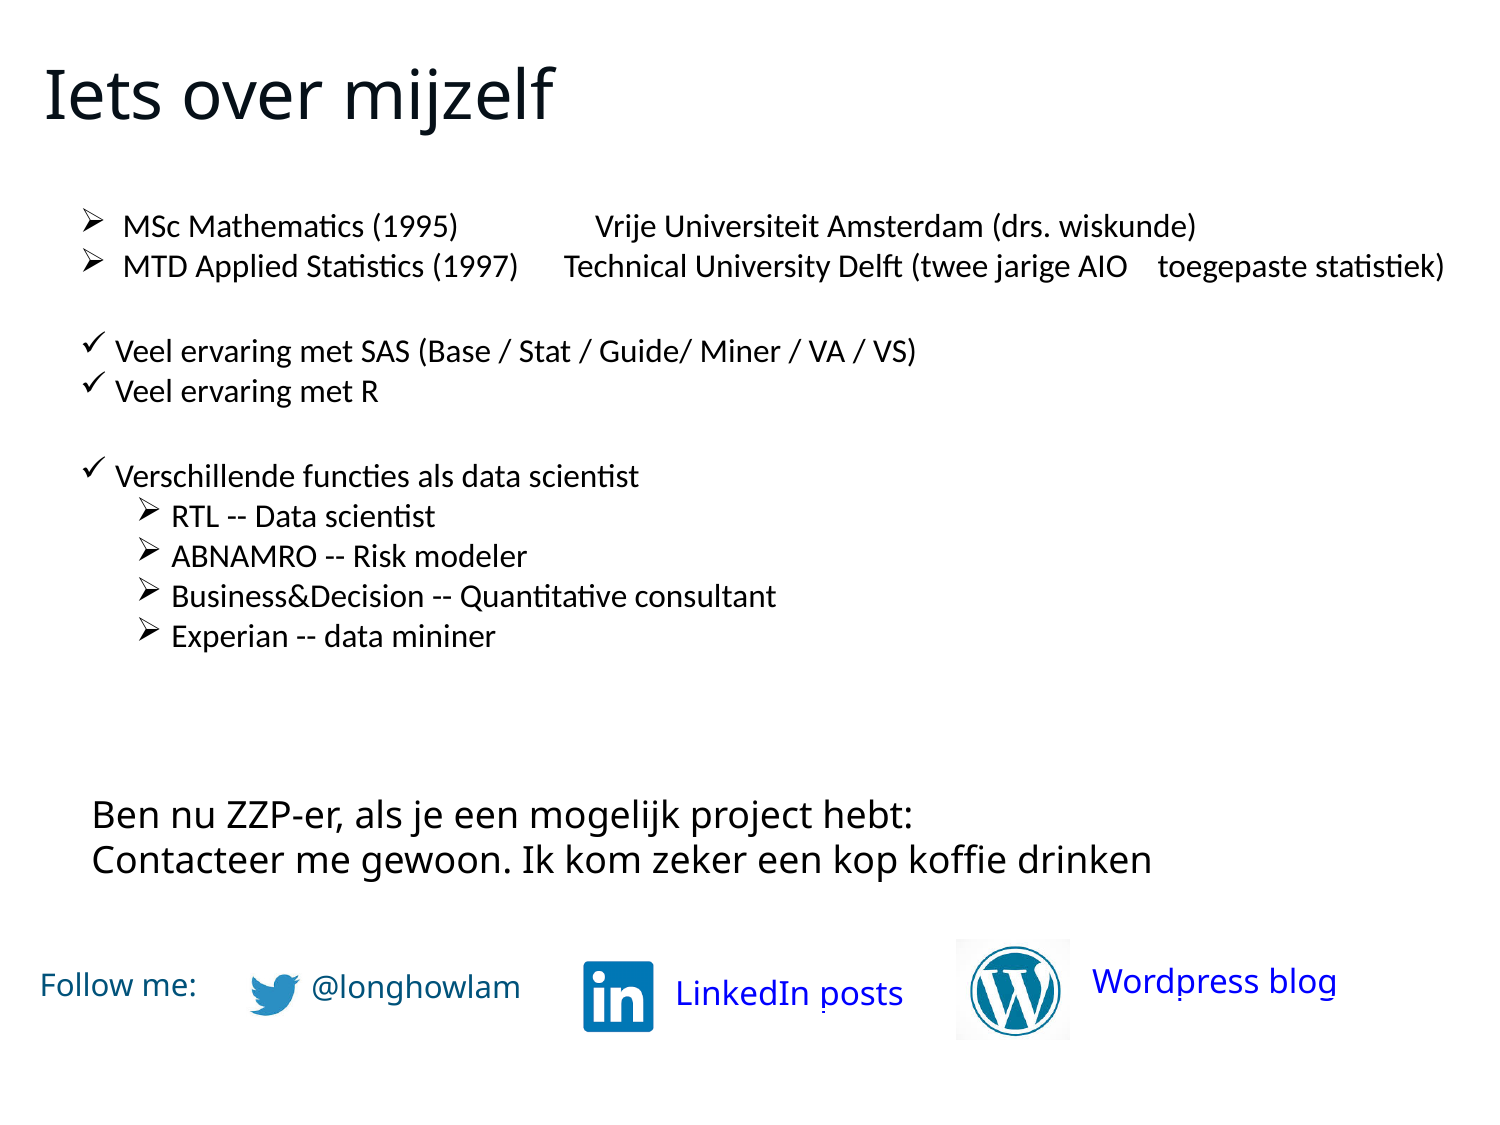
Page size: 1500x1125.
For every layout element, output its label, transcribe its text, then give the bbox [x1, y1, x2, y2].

text_box Follow me: [24, 962, 255, 1015]
text_box MSc Mathematics (1995) Vrije Universiteit Amsterdam (drs. wiskunde) MTD Applied Statistics (1997) Technical University Delft (twee jarige AIO toegepaste statistiek) Veel ervaring met SAS (Base / Stat / Guide/ Miner / VA / VS) Veel ervaring met R Verschillende functies als data scientist RTL -- Data scientist ABNAMRO -- Risk modeler Business&Decision -- Quantitative consultant Experian -- data mininer [64, 197, 1482, 840]
text_box Wordpress blog [1076, 952, 1382, 1008]
picture [580, 957, 656, 1035]
picture [956, 939, 1071, 1040]
text_box Ben nu ZZP-er, als je een mogelijk project hebt: Contacteer me gewoon. Ik kom zeker een kop koffie drinken [76, 783, 1388, 886]
text_box Iets over mijzelf [29, 44, 1323, 140]
text_box LinkedIn posts [662, 965, 951, 1020]
picture [244, 967, 303, 1022]
text_box @longhowlam [296, 964, 573, 1017]
